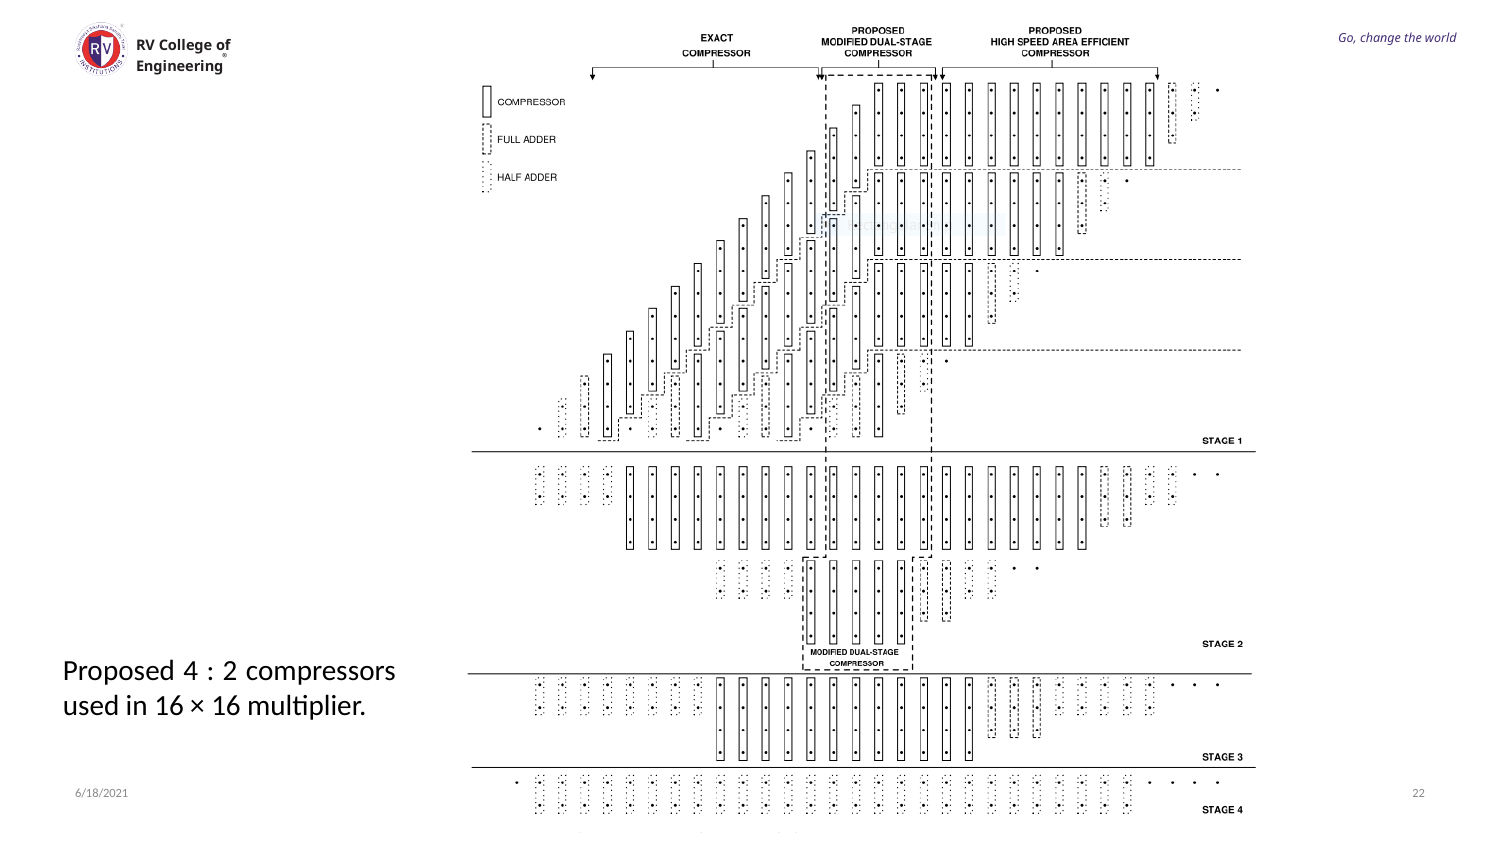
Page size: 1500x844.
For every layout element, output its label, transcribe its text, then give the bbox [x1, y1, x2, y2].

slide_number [75, 784, 421, 844]
title Go, change the world [1317, 30, 1457, 172]
picture [410, 0, 1312, 834]
text_box Proposed 4 : 2 compressors used in 16 × 16 multiplier. [48, 636, 405, 737]
slide_number 22 [1080, 784, 1426, 844]
text_box [74, 22, 128, 76]
text_box RV College of Engineering [136, 32, 239, 75]
